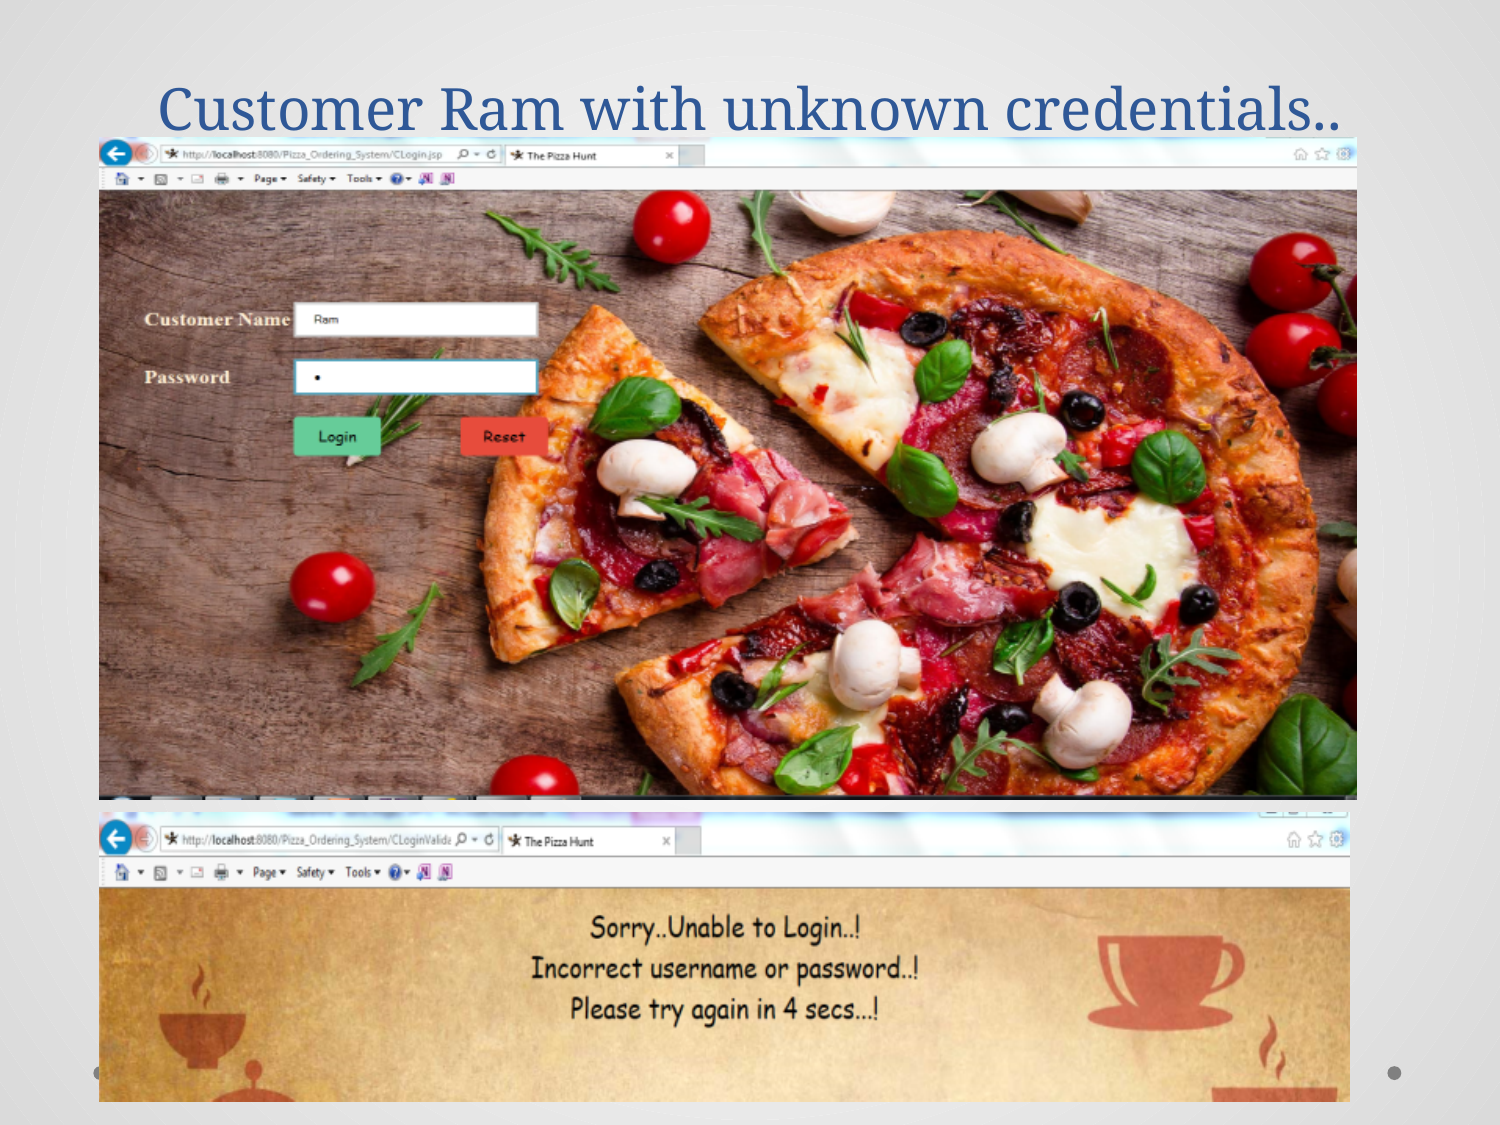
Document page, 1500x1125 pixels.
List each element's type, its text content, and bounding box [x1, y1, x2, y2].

picture [99, 812, 1351, 1102]
title Customer Ram with unknown credentials.. [75, 0, 1425, 150]
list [99, 137, 1358, 801]
